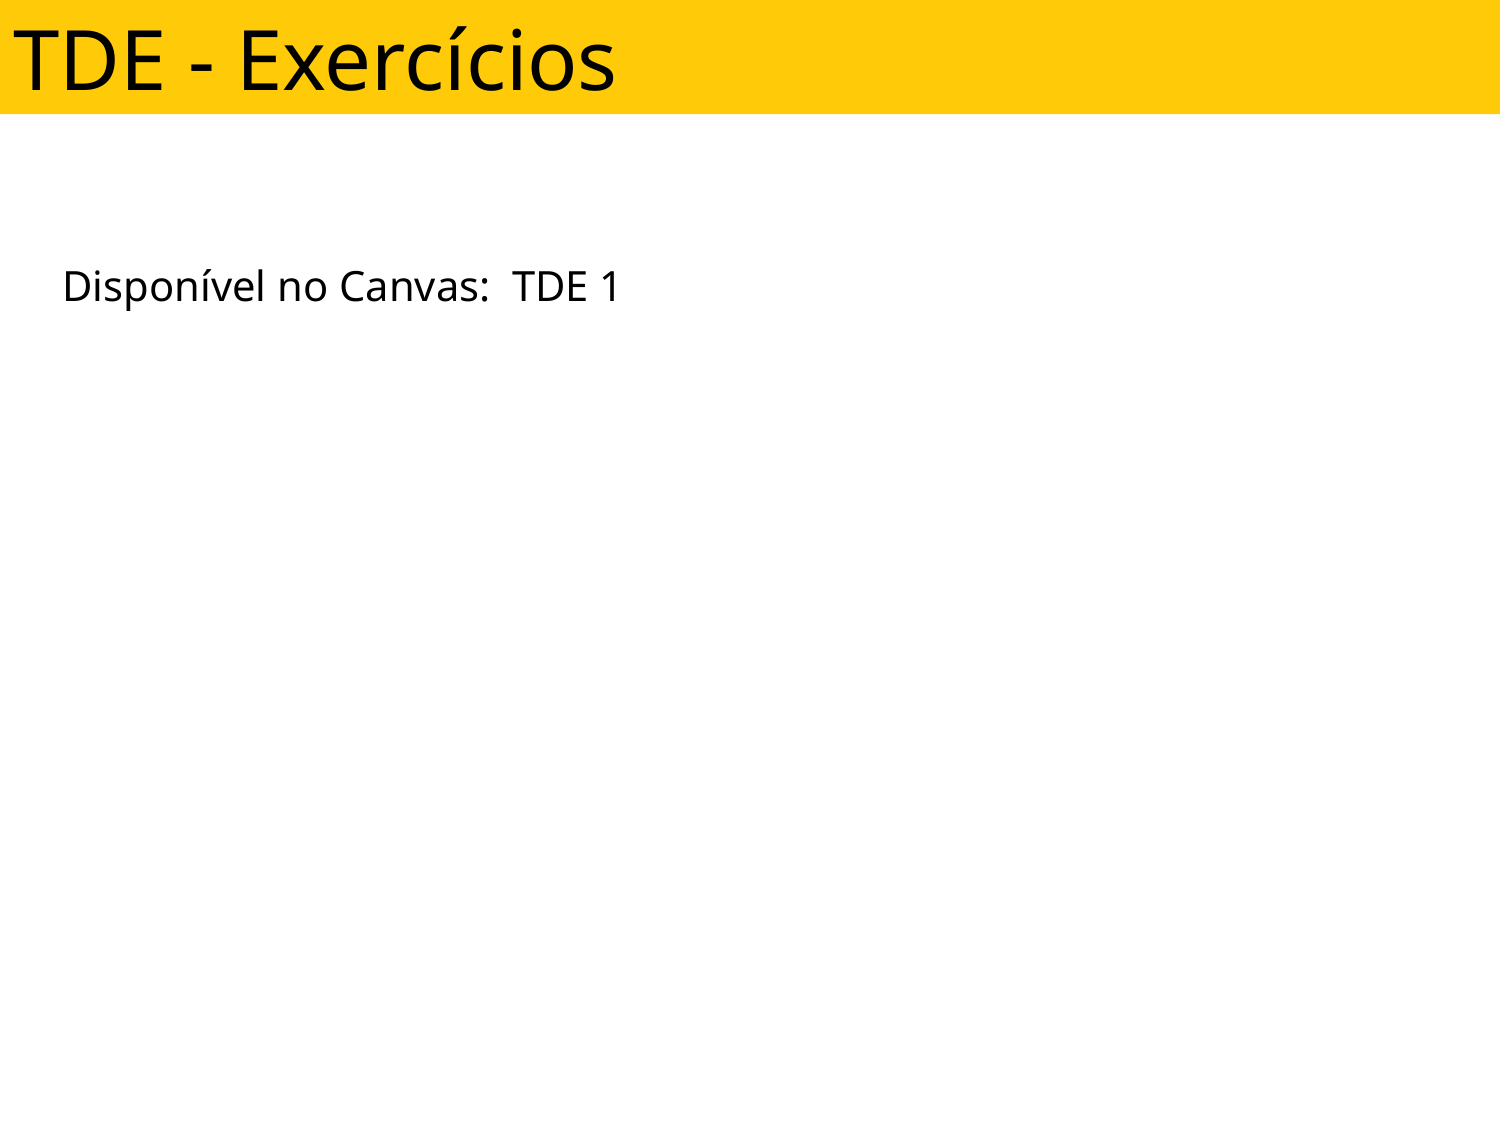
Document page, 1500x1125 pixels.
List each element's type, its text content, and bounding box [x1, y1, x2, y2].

text_box TDE - Exercícios [0, 0, 1500, 115]
text_box Disponível no Canvas: TDE 1 [47, 252, 1461, 528]
